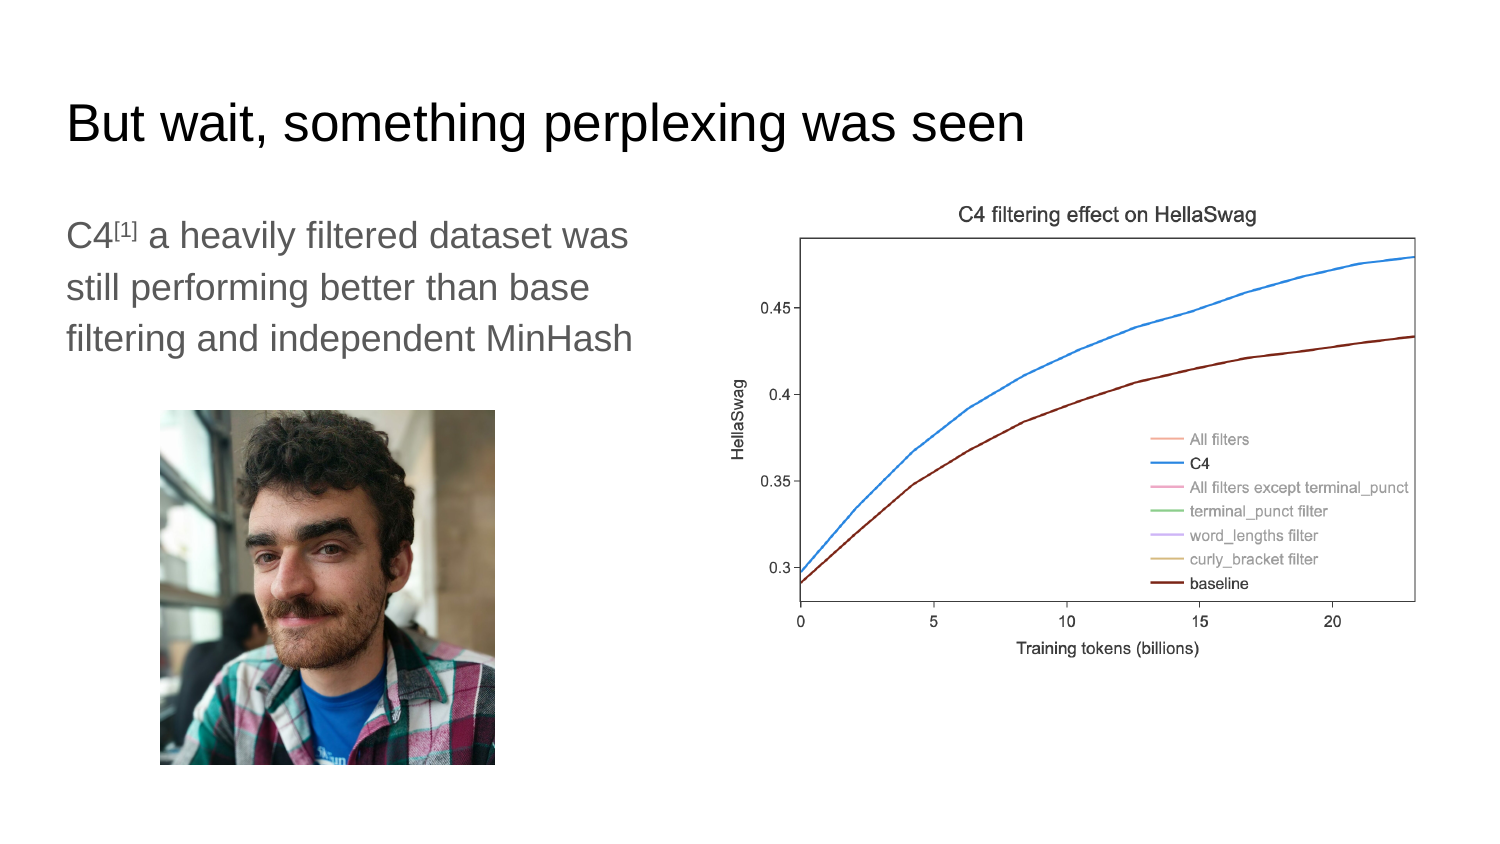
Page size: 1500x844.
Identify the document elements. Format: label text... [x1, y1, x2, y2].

picture [159, 409, 495, 765]
picture [699, 191, 1476, 664]
title But wait, something perplexing was seen [51, 72, 1449, 167]
list C4[1] a heavily filtered dataset was still performing better than base filtering and independent MinHash [51, 189, 675, 440]
